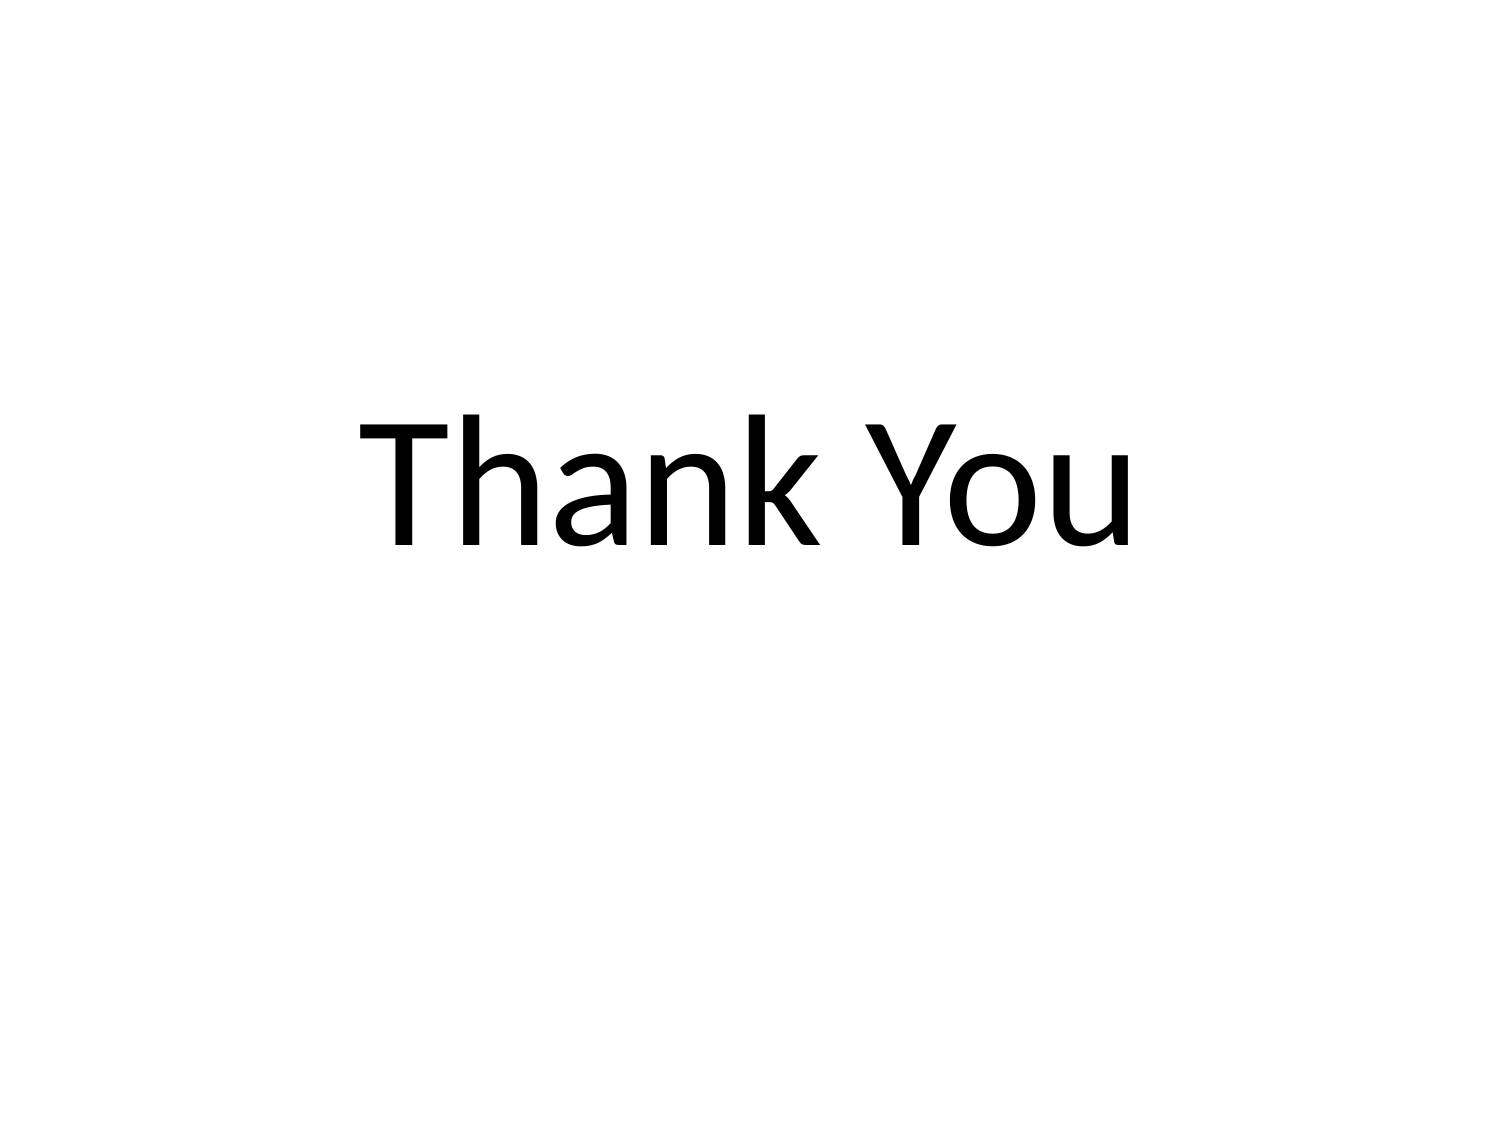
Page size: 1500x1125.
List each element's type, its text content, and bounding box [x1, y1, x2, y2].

title Thank You [112, 349, 1388, 591]
